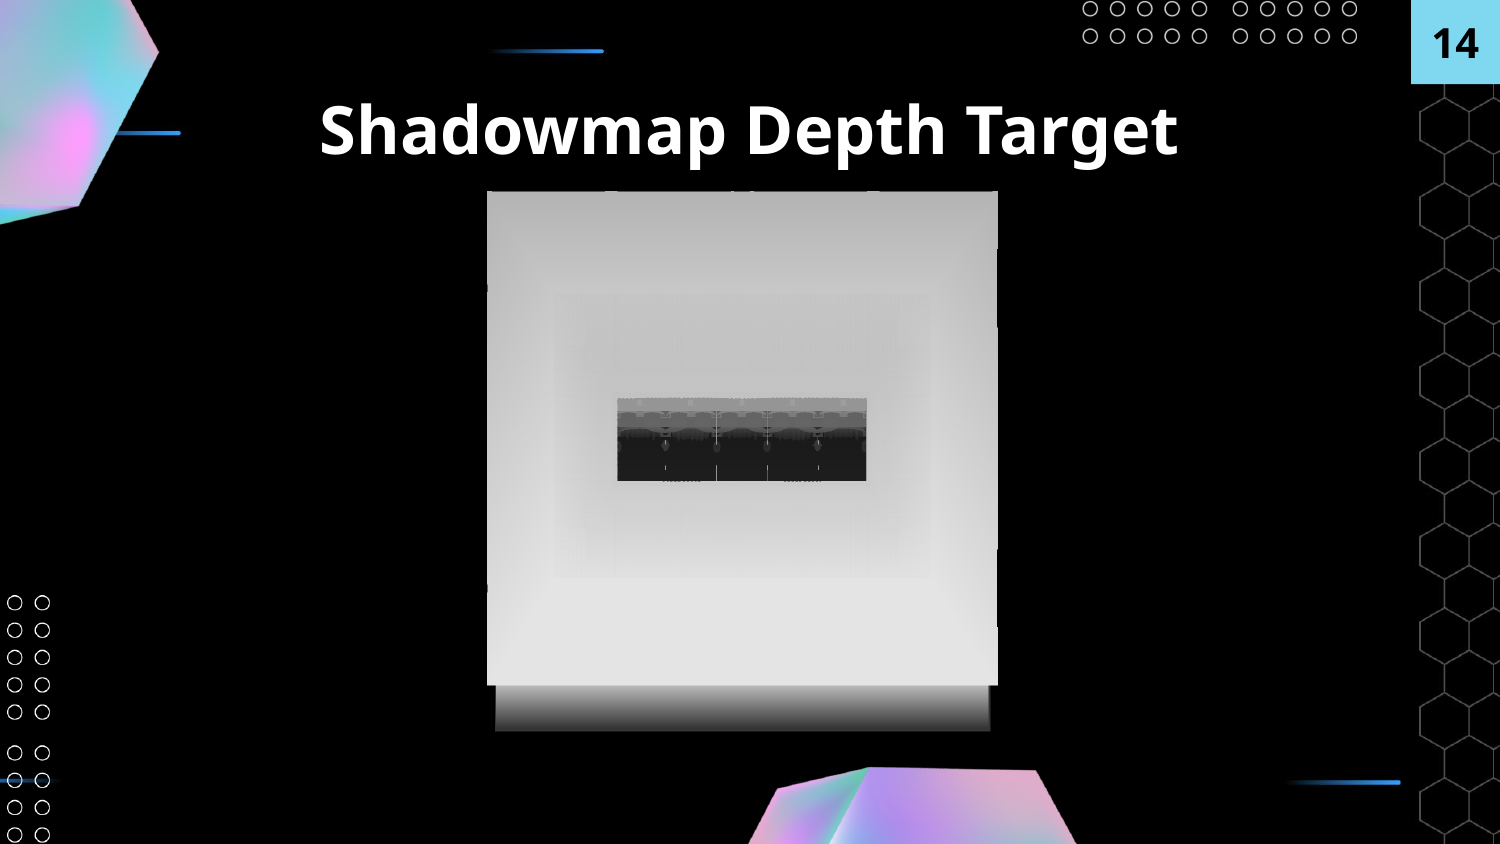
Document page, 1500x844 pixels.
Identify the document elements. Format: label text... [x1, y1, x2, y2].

title Shadowmap Depth Target [149, 72, 1382, 167]
picture [0, 0, 1500, 844]
text_box 14 [1411, 0, 1500, 85]
